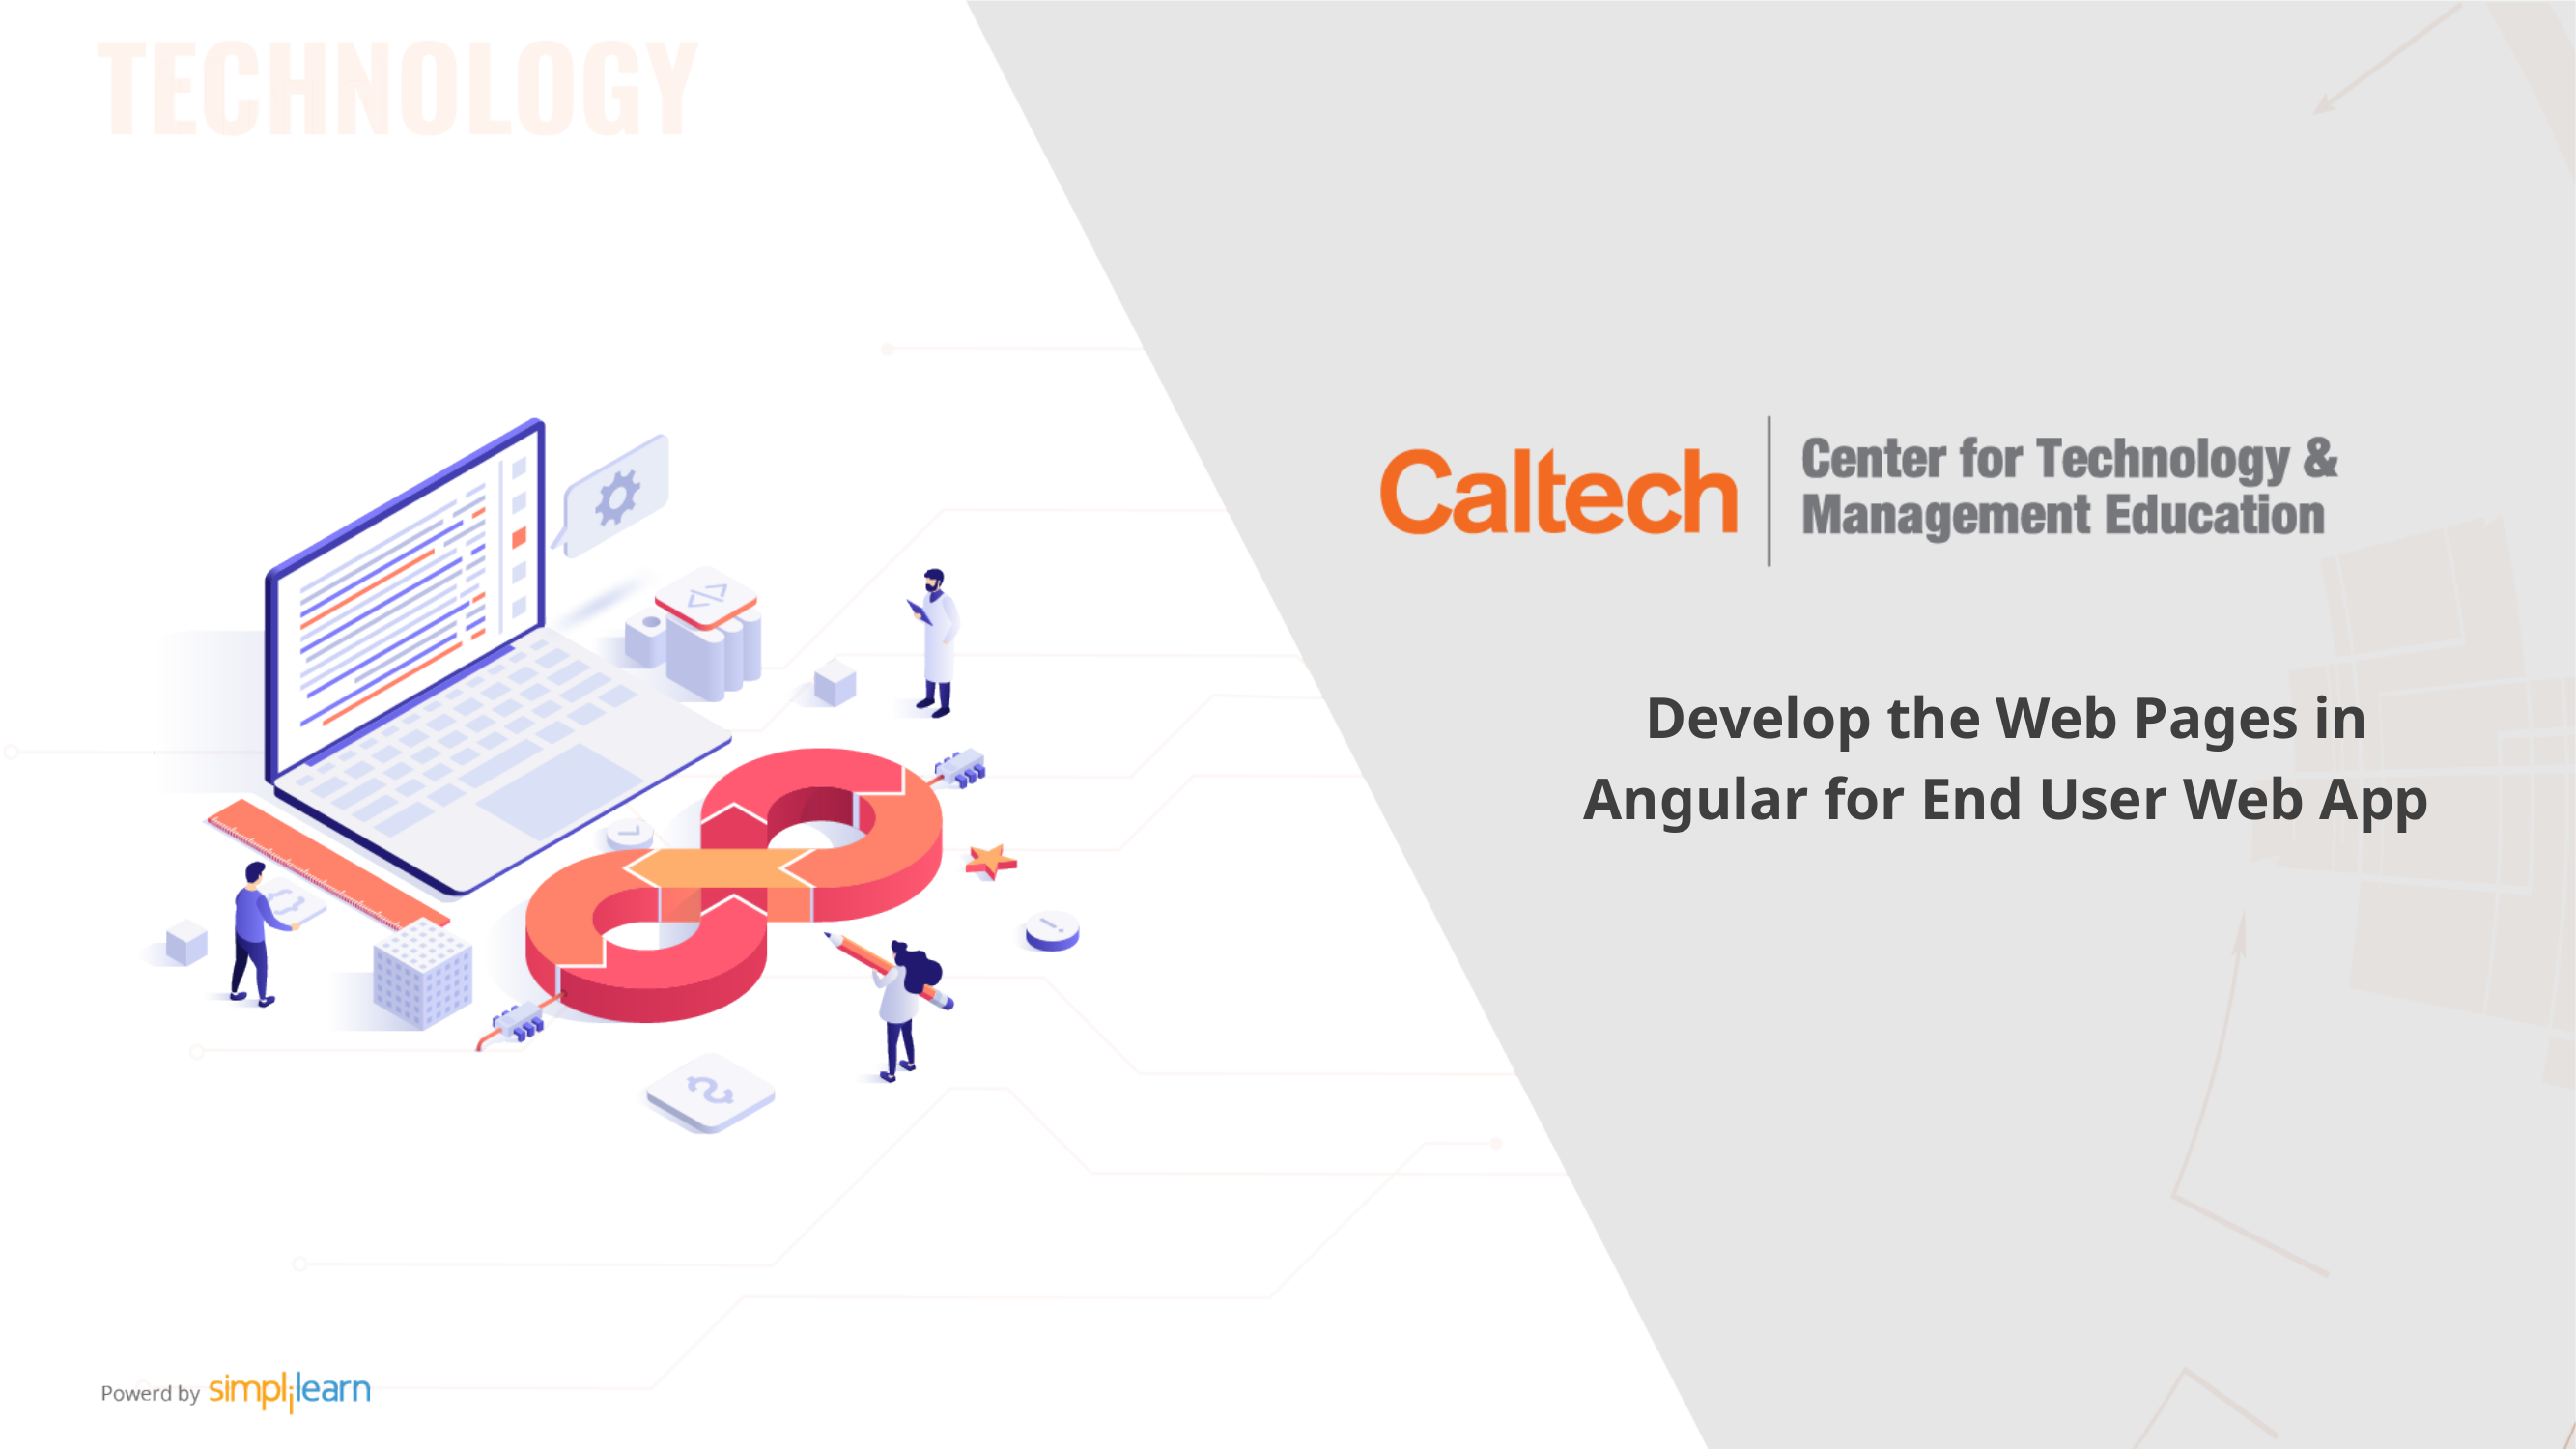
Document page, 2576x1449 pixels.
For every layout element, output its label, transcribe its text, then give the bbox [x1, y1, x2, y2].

picture [0, 0, 2576, 1449]
list Develop the Web Pages in Angular for End User Web App [1456, 675, 2559, 819]
